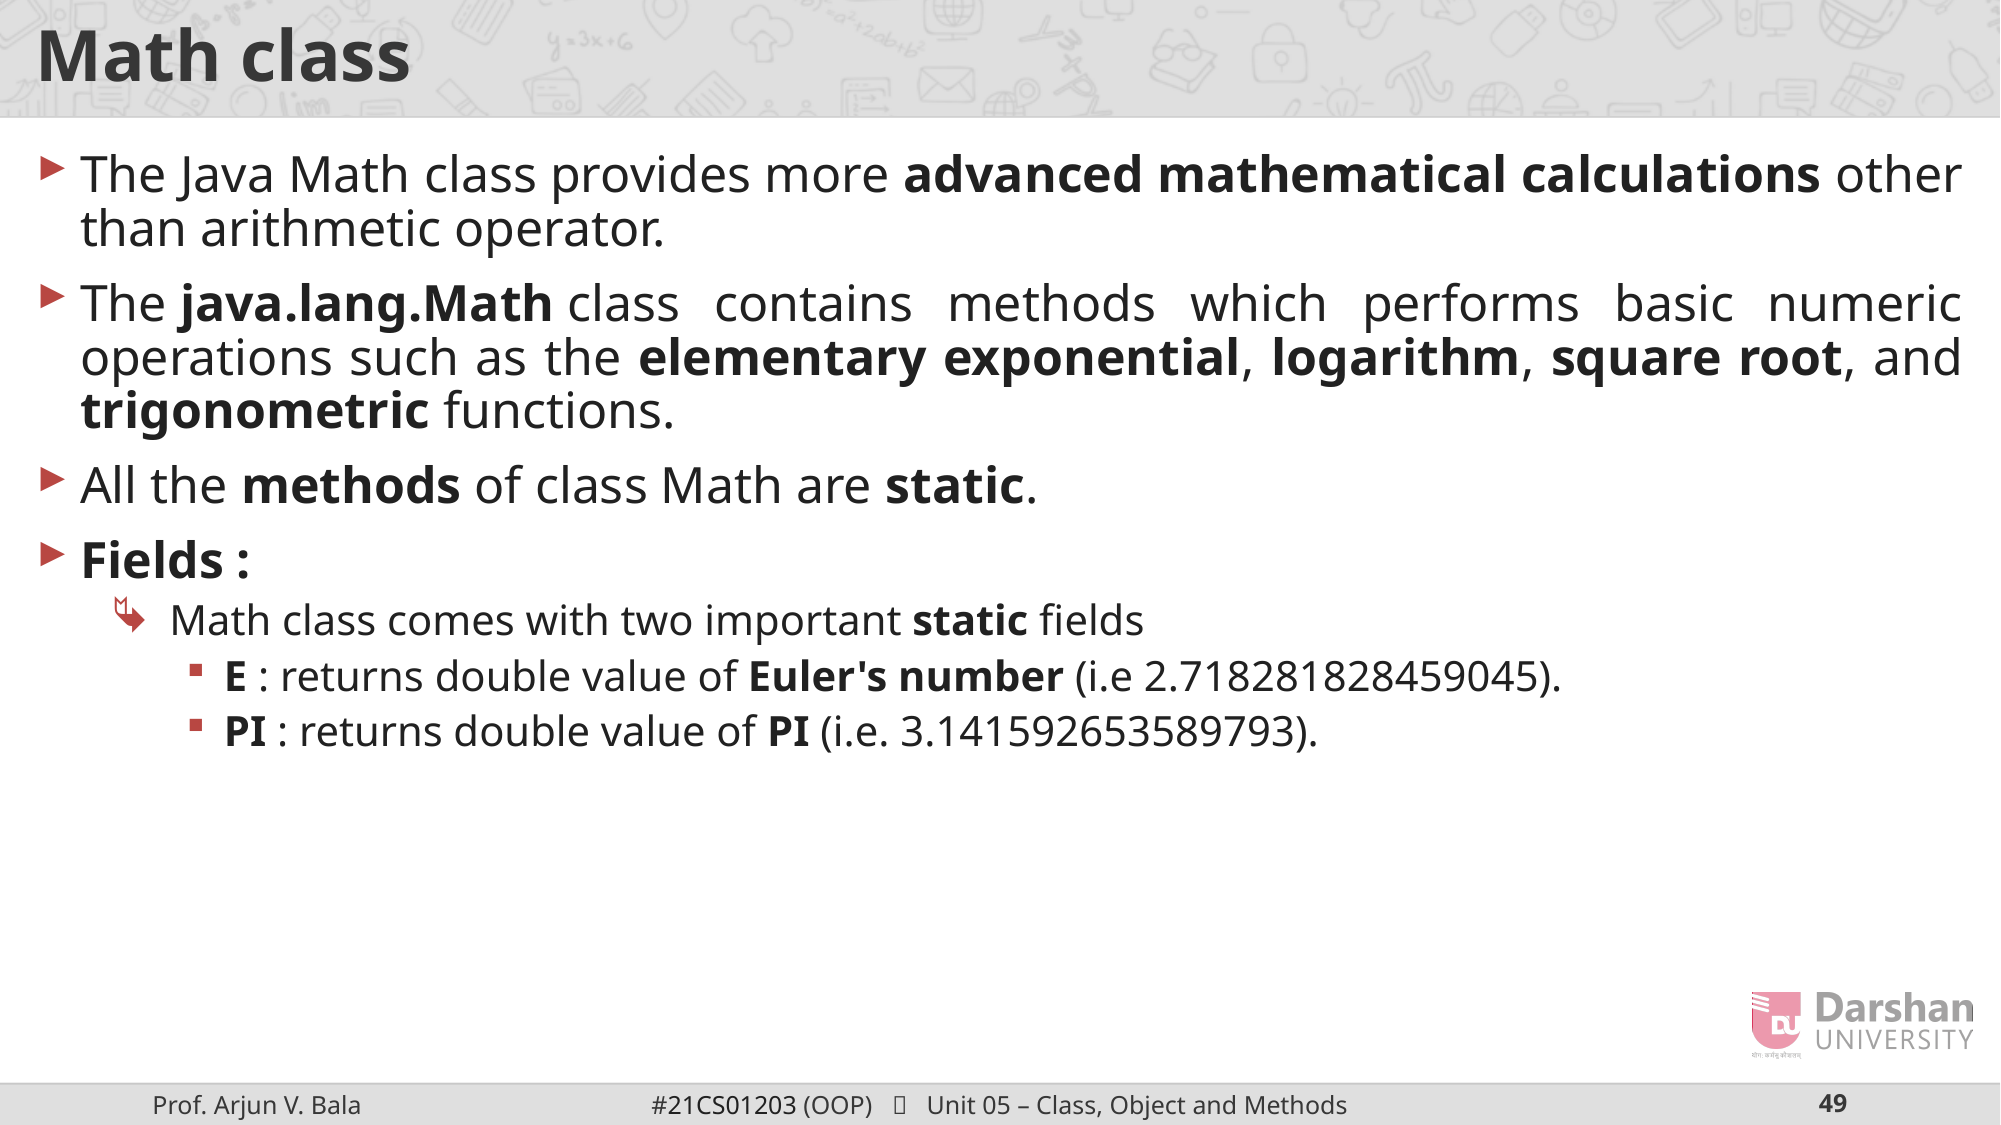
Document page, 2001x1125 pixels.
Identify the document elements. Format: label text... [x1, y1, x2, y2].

title Math class [0, 0, 2000, 117]
list The Java Math class provides more advanced mathematical calculations other than arithmetic operator. The java.lang.Math class contains methods which performs basic numeric operations such as the elementary exponential, logarithm, square root, and trigonometric functions. All the methods of class Math are static. Fields : Math class comes with two important static fields E : returns double value of Euler's number (i.e 2.718281828459045). PI : returns double value of PI (i.e. 3.141592653589793). [21, 141, 1979, 1059]
